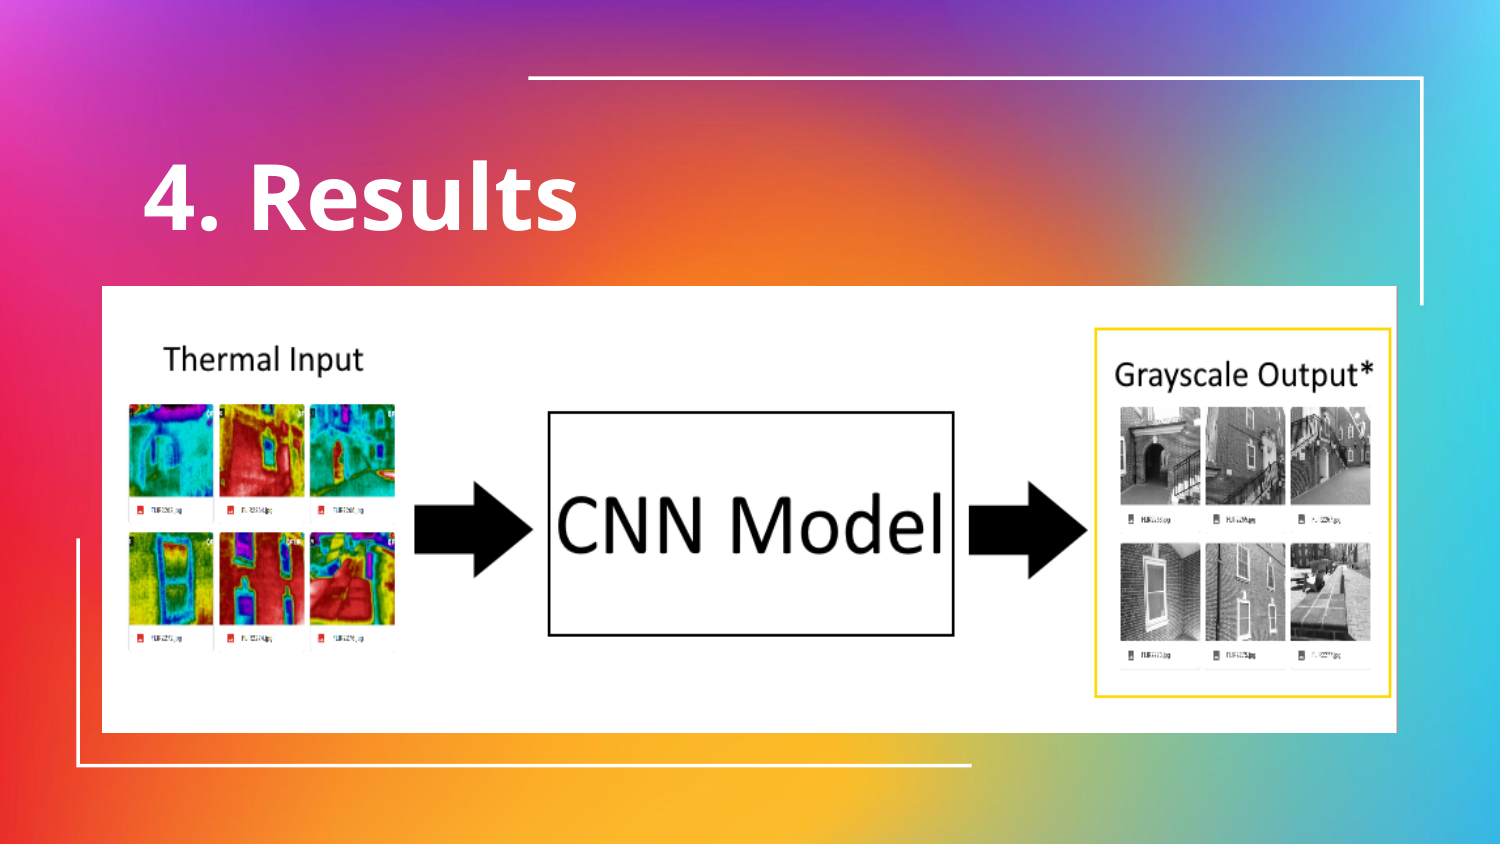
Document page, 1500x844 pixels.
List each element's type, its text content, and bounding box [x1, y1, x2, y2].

title 4. Results [143, 154, 1339, 250]
picture [0, 0, 1500, 844]
